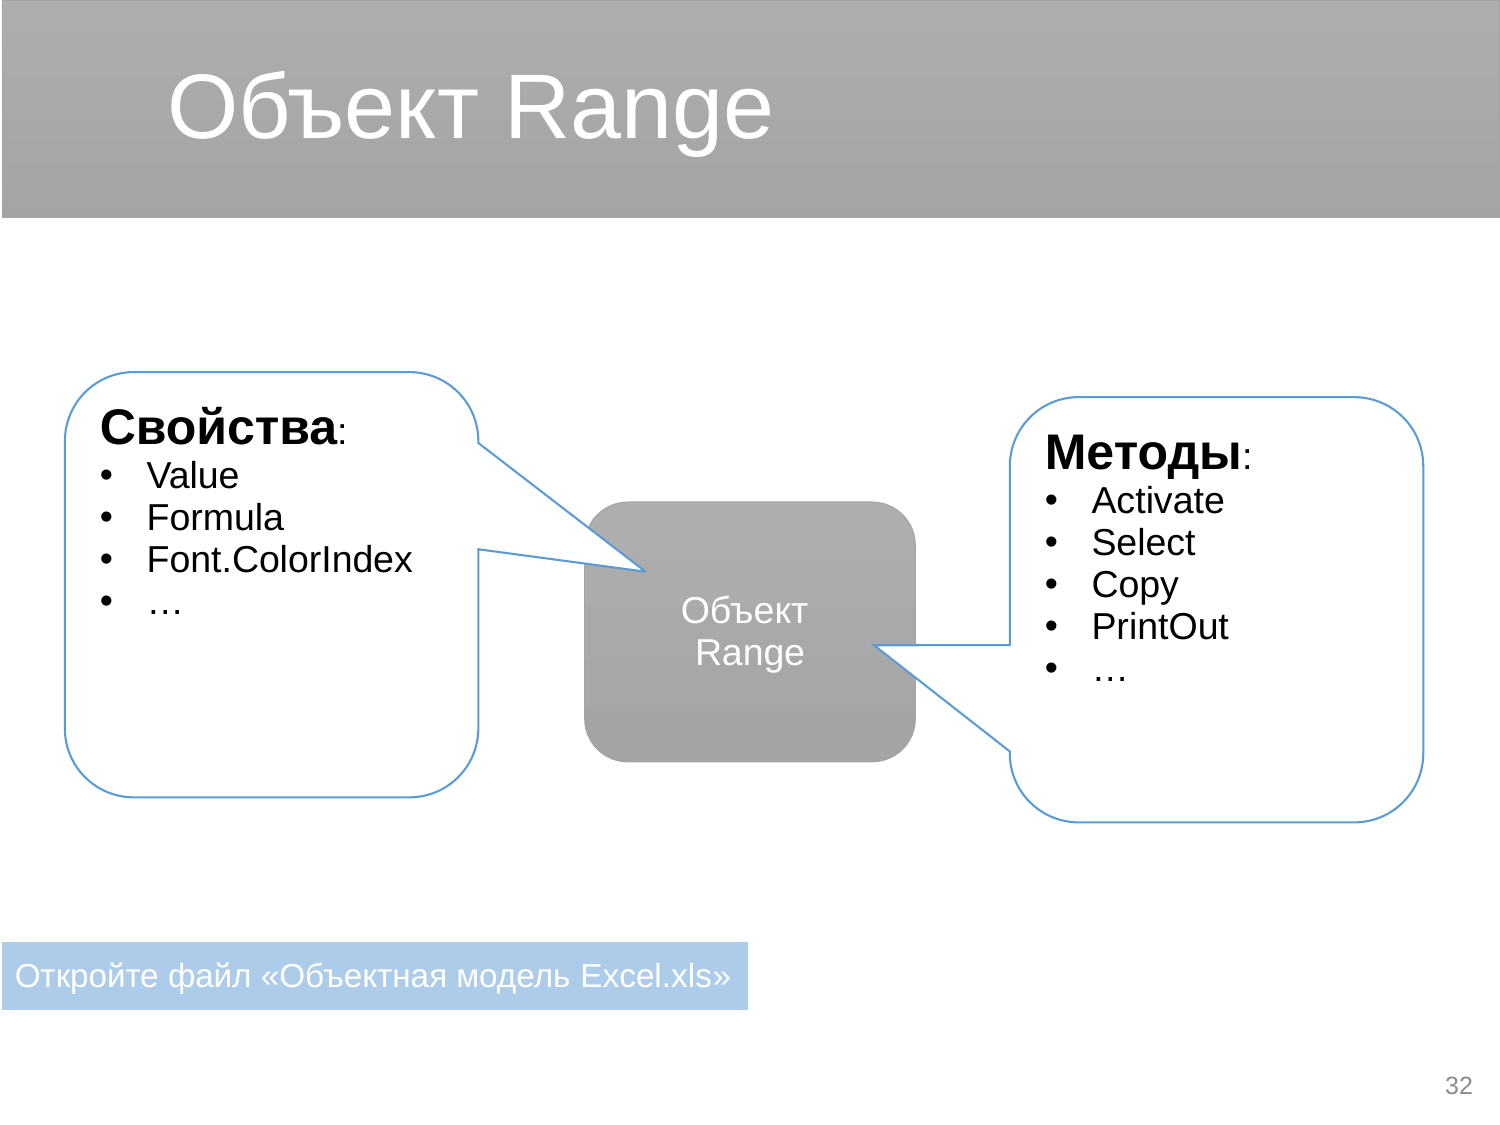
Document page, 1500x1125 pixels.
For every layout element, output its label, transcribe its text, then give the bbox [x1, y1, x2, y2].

text_box Методы: Activate Select Copy PrintOut … [871, 395, 1425, 824]
slide_number 32 [1423, 1058, 1489, 1114]
title Объект Range [2, 0, 1500, 218]
text_box Объект Range [584, 501, 916, 763]
text_box Свойства: Value Formula Font.ColorIndex … [63, 371, 647, 799]
text_box Откройте файл «Объектная модель Excel.xls» [0, 939, 751, 1013]
